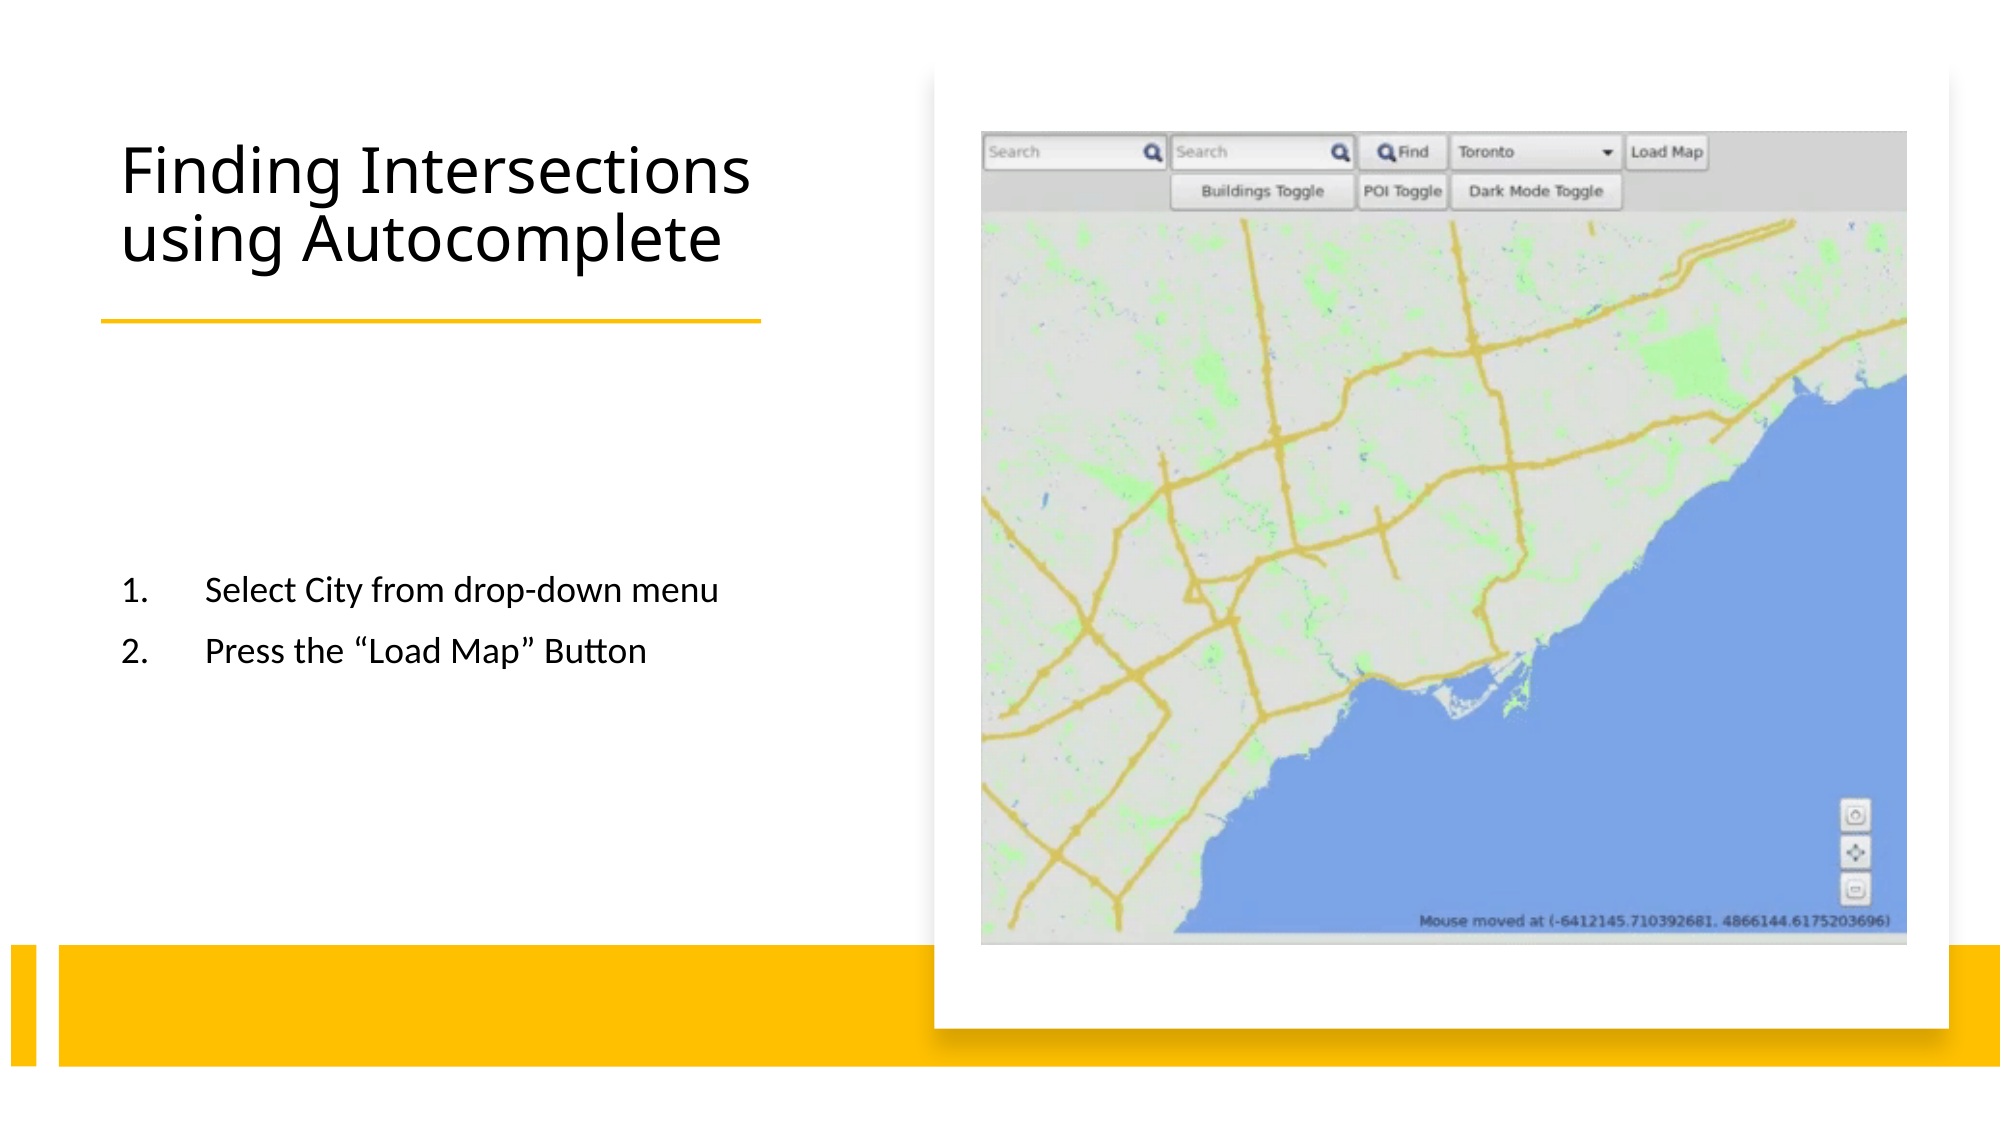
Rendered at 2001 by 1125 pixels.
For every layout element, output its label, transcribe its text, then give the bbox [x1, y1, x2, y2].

text_box [1338, 1059, 1412, 1068]
text_box [0, 0, 2000, 1125]
slide_number 10 [1412, 1042, 1863, 1103]
text_box [100, 318, 762, 324]
text_box [1863, 944, 2000, 1068]
footer Urmil [662, 1042, 1338, 1103]
list Select City from drop-down menu Press the “Load Map” Button [105, 333, 809, 910]
text_box [933, 57, 1950, 1030]
title Finding Intersections using Autocomplete [105, 86, 809, 284]
text_box [58, 944, 925, 1068]
text_box [10, 944, 37, 1067]
picture [981, 131, 1907, 945]
